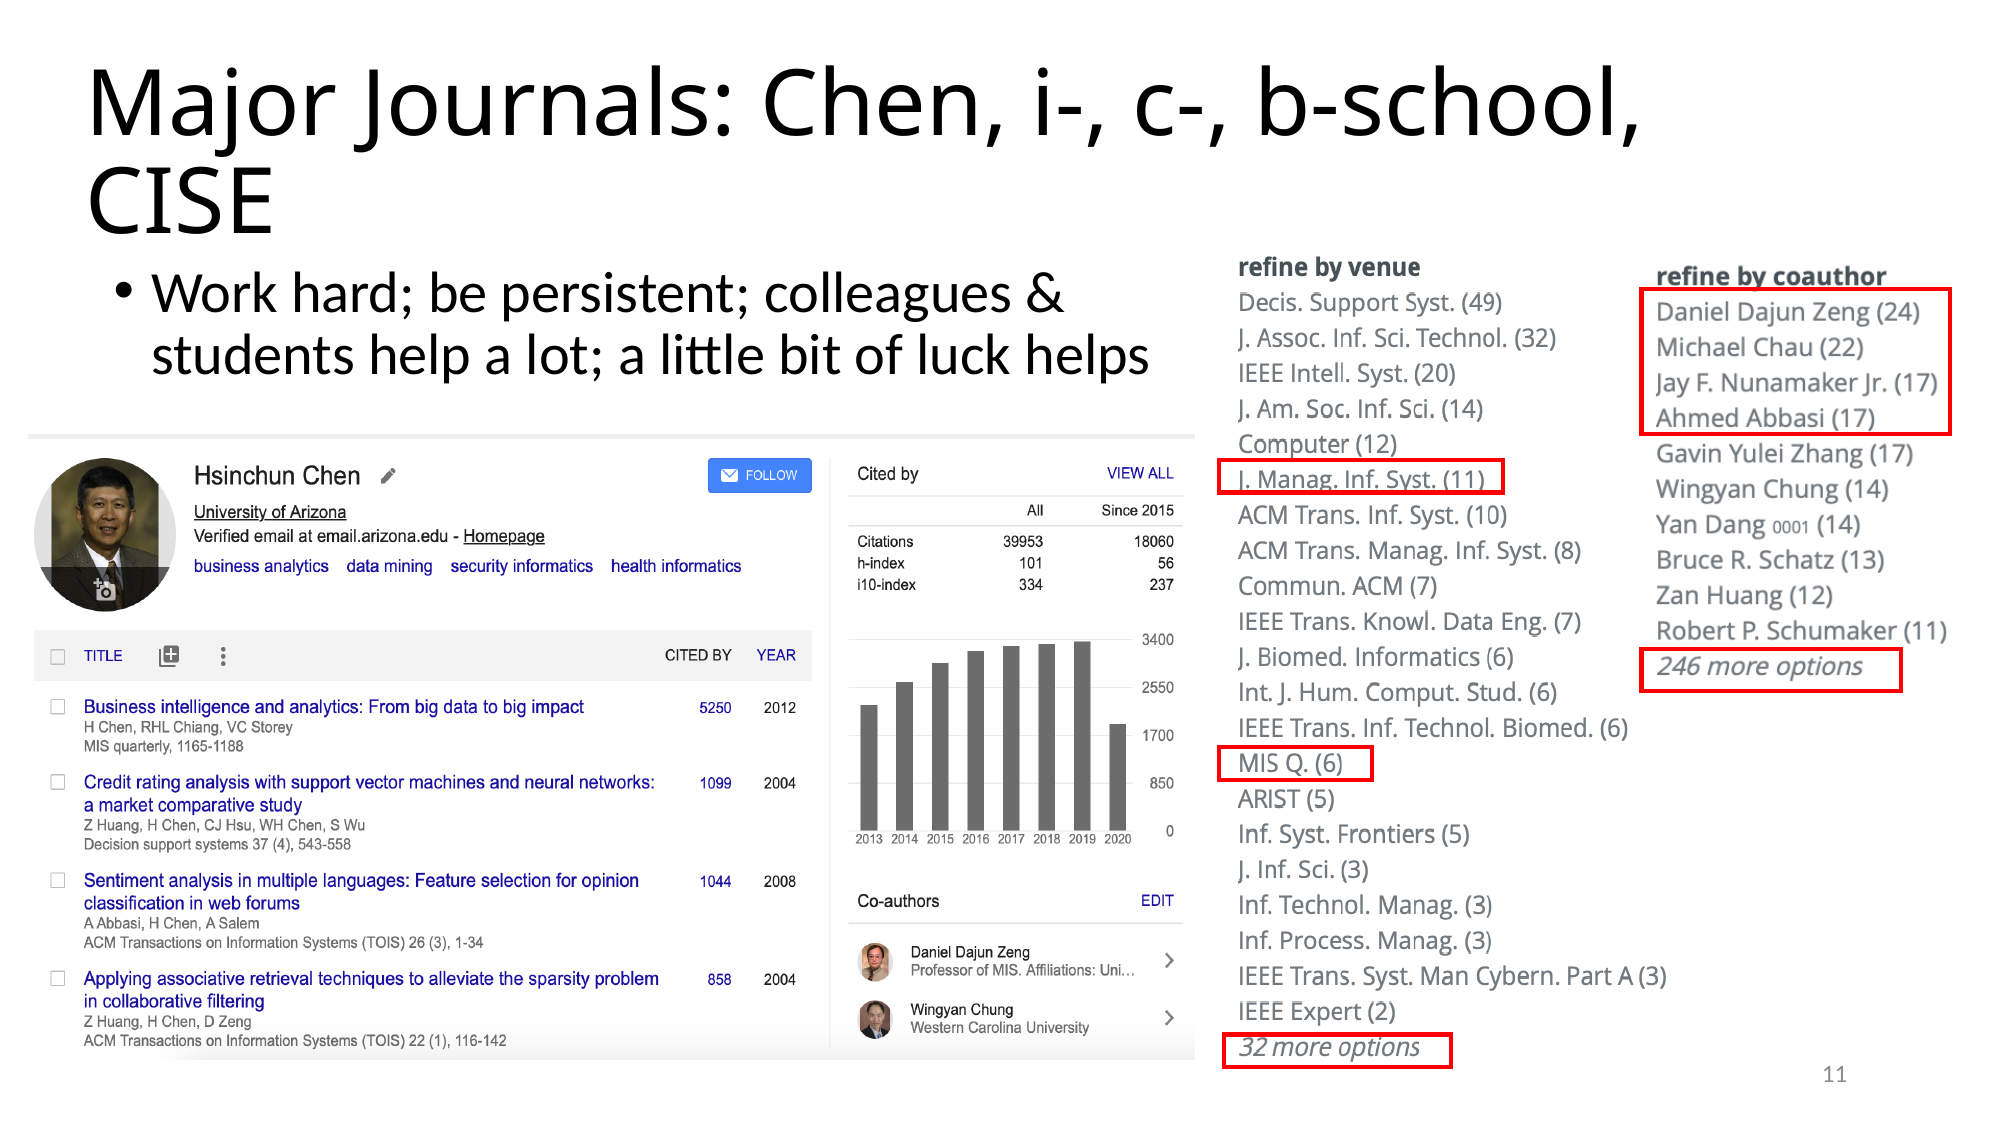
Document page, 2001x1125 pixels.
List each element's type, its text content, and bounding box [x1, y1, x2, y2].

title Major Journals: Chen, i-, c-, b-school, CISE [70, 46, 1796, 264]
slide_number 11 [1708, 1042, 1863, 1103]
list Work hard; be persistent; colleagues & students help a lot; a little bit of luck helps [98, 254, 1195, 434]
picture [28, 245, 1997, 1125]
